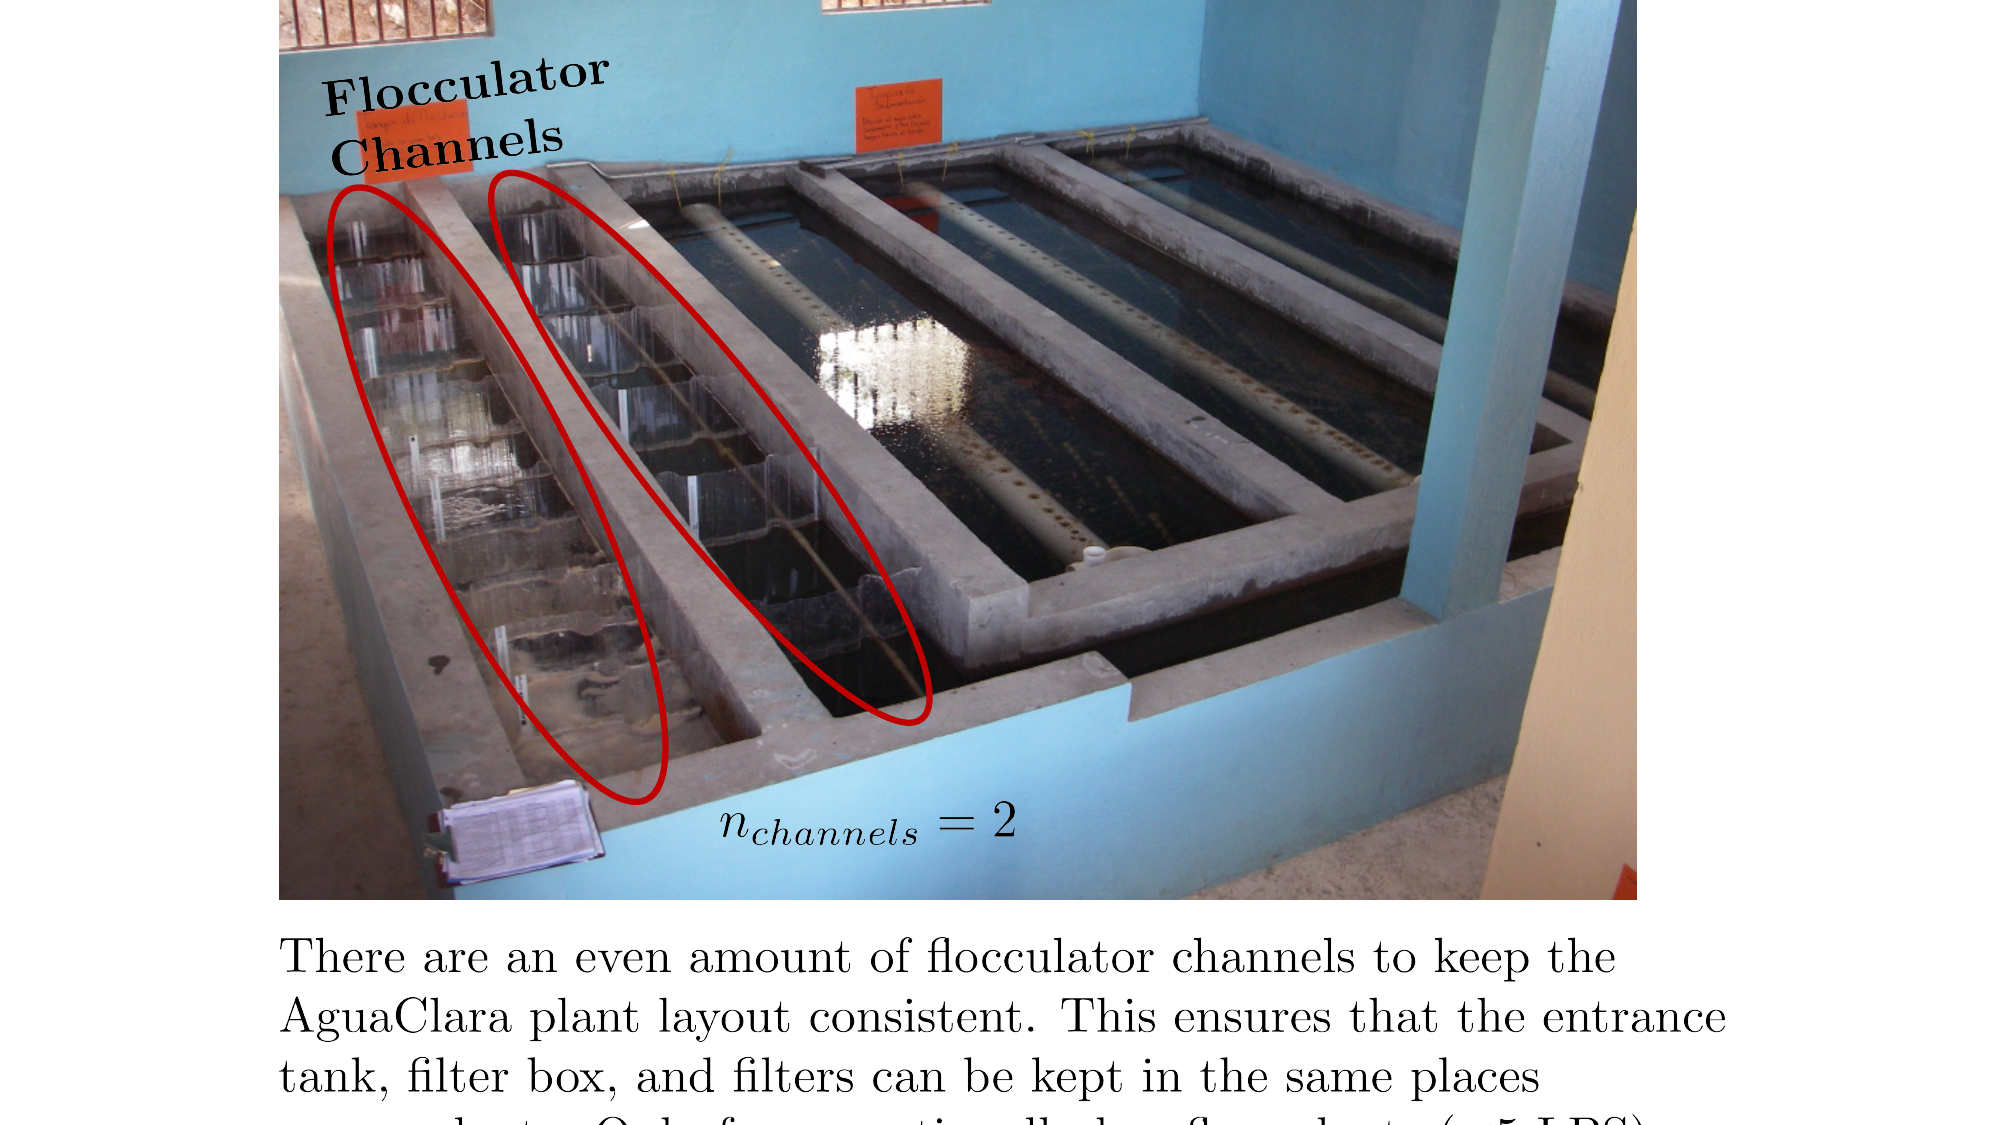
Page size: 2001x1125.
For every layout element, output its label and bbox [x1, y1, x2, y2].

text_box [279, 0, 1725, 1125]
